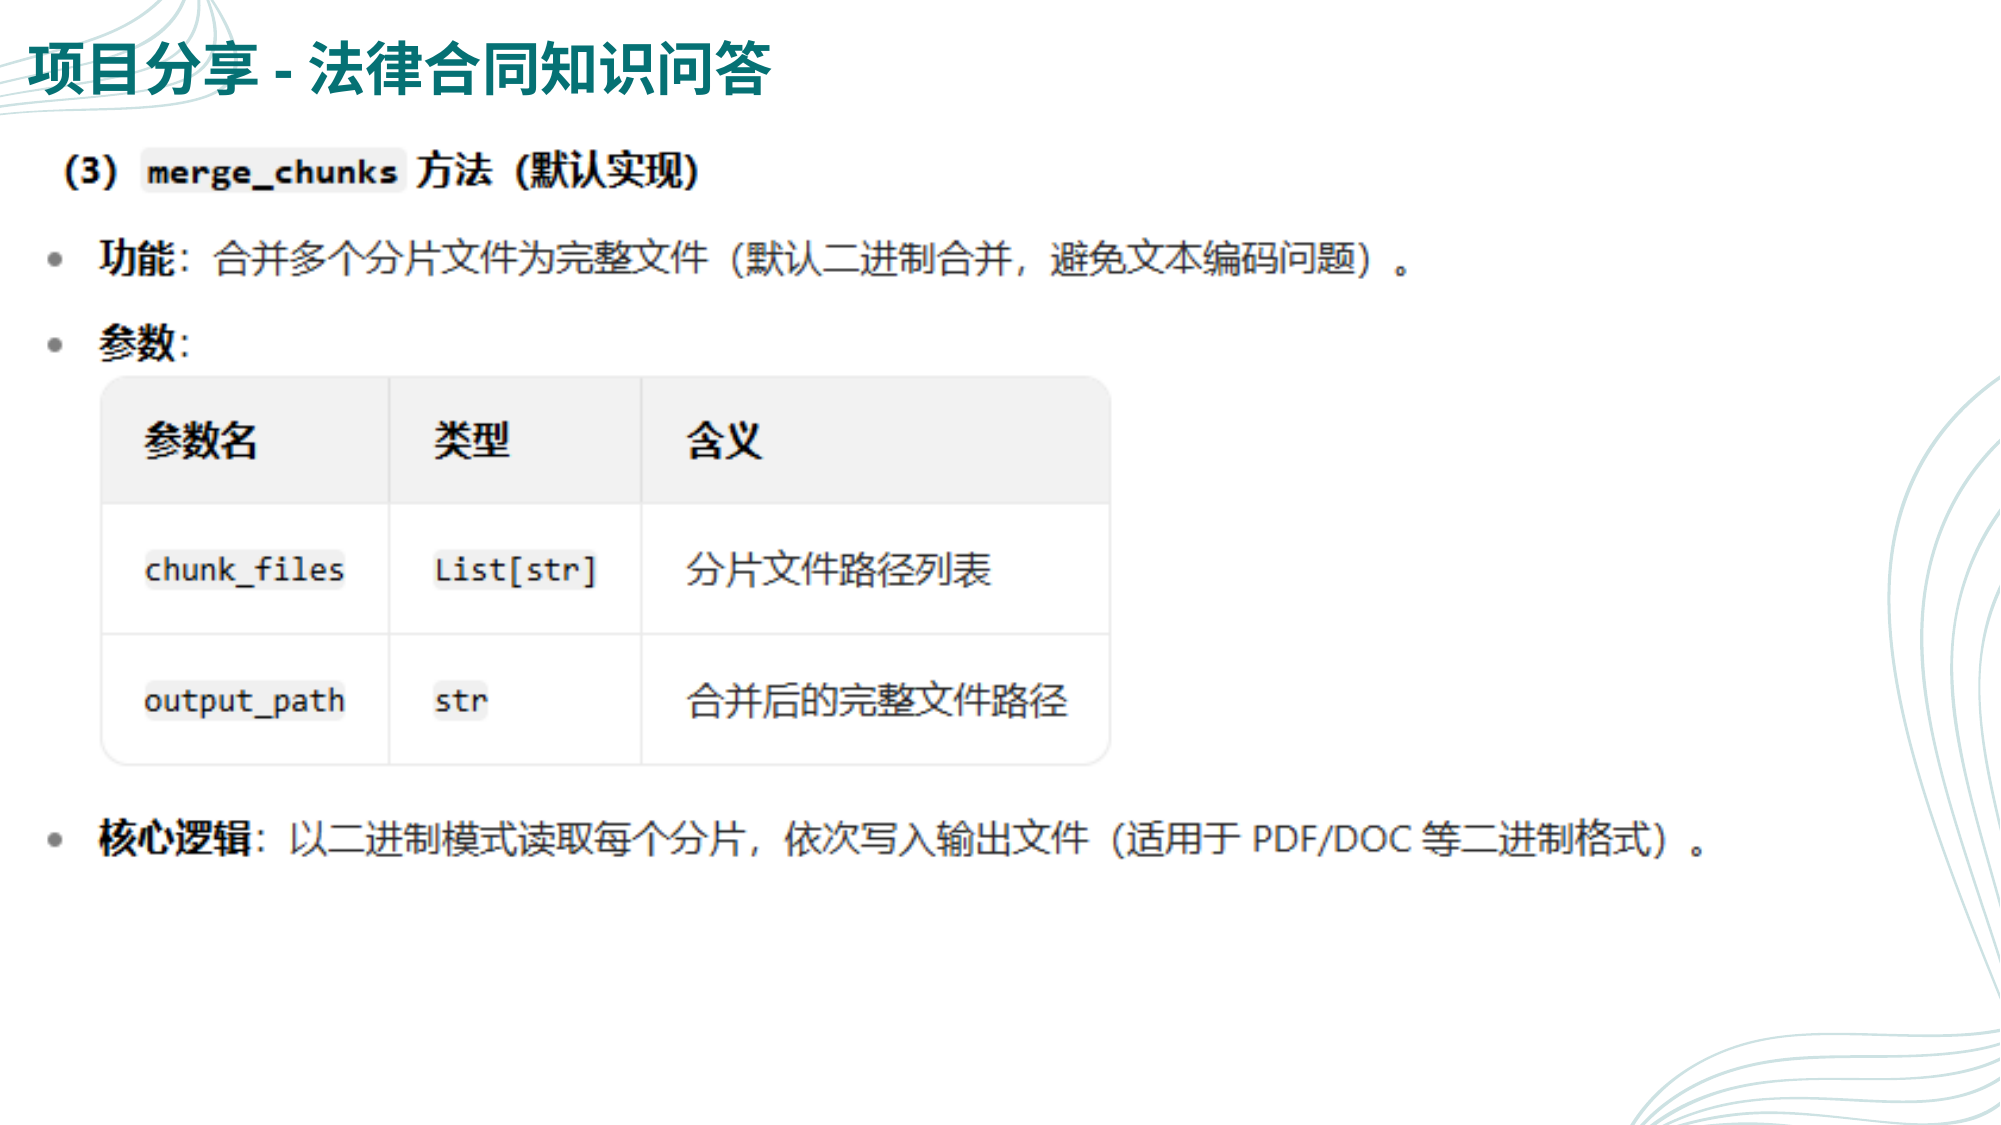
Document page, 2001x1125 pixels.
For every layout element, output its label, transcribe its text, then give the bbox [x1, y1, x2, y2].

picture [27, 122, 1790, 907]
title 项目分享-法律合同知识问答 [27, 0, 1800, 103]
